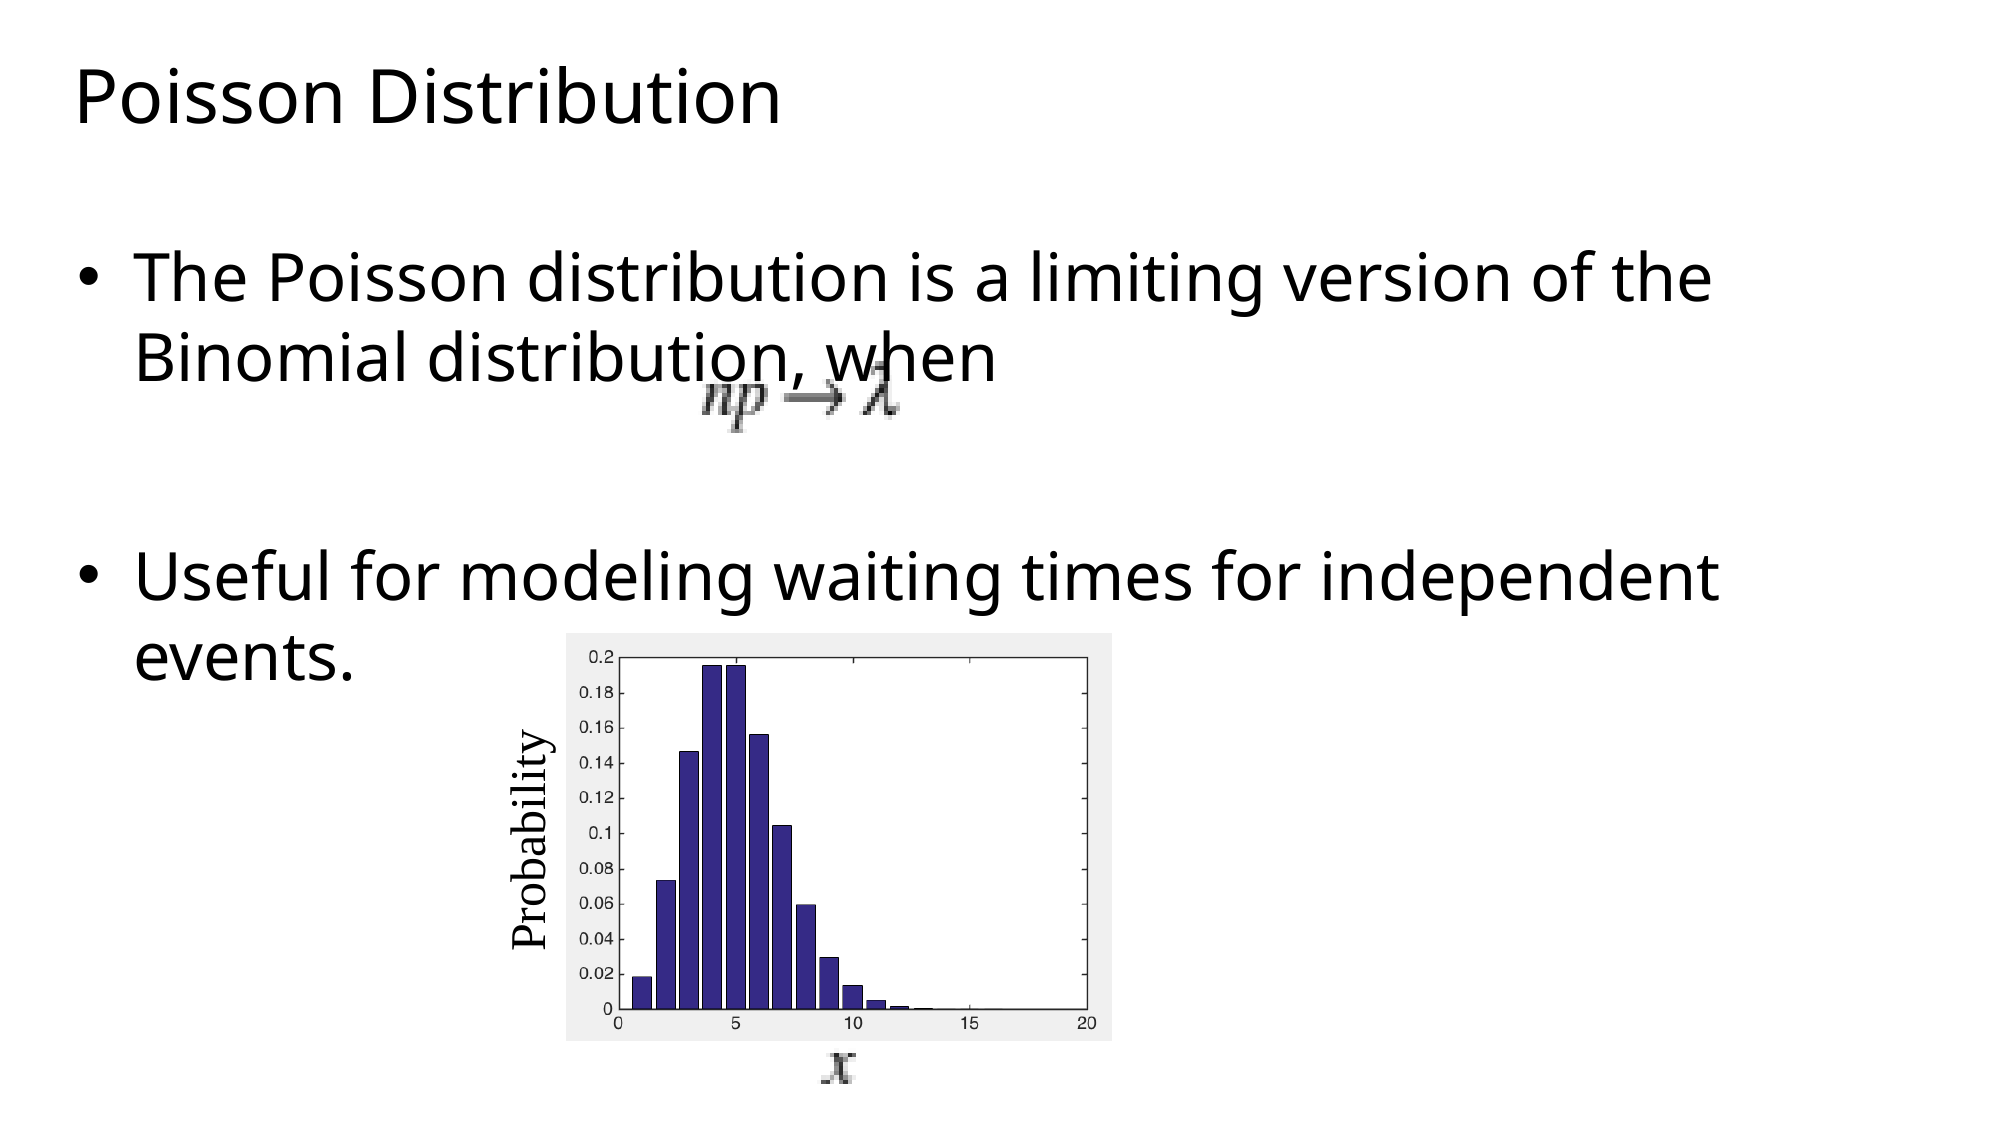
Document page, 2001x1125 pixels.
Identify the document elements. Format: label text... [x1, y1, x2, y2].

text_box Probability [487, 707, 561, 967]
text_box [812, 1040, 866, 1094]
text_box Poisson Distribution [0, 0, 1350, 188]
picture [566, 633, 1113, 1041]
list The Poisson distribution is a limiting version of the Binomial distribution, when Useful for modeling waiting times for independent events. [62, 227, 1953, 1096]
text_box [693, 353, 905, 439]
